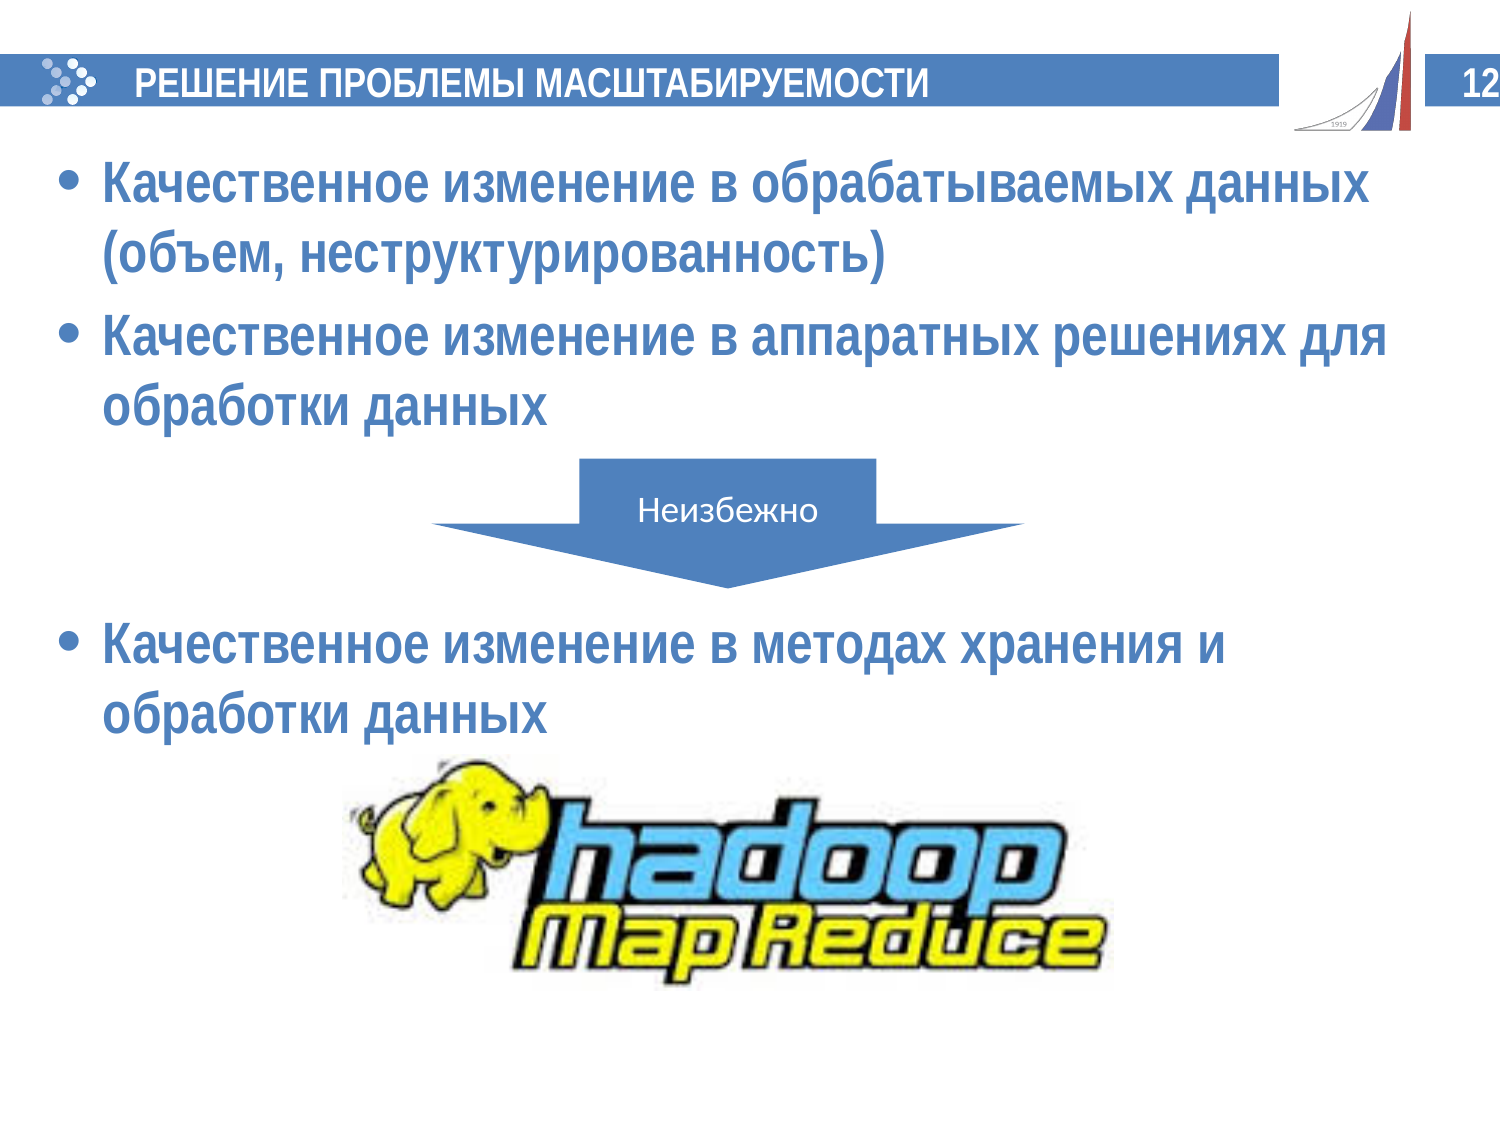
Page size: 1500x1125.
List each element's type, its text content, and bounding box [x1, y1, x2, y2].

text_box Качественное изменение в методах хранения и обработки данных [41, 597, 1459, 753]
picture [1291, 114, 1414, 137]
text_box Неизбежно [428, 456, 1027, 591]
picture [342, 754, 1114, 991]
picture [1291, 11, 1414, 48]
text_box Качественное изменение в обрабатываемых данных (объем, неструктурированность) Качественное изменение в аппаратных решениях для обработки данных [41, 137, 1448, 445]
picture [37, 54, 98, 108]
text_box РЕШЕНИЕ ПРОБЛЕМЫ МАСШТАБИРУЕМОСТИ [119, 48, 1500, 114]
